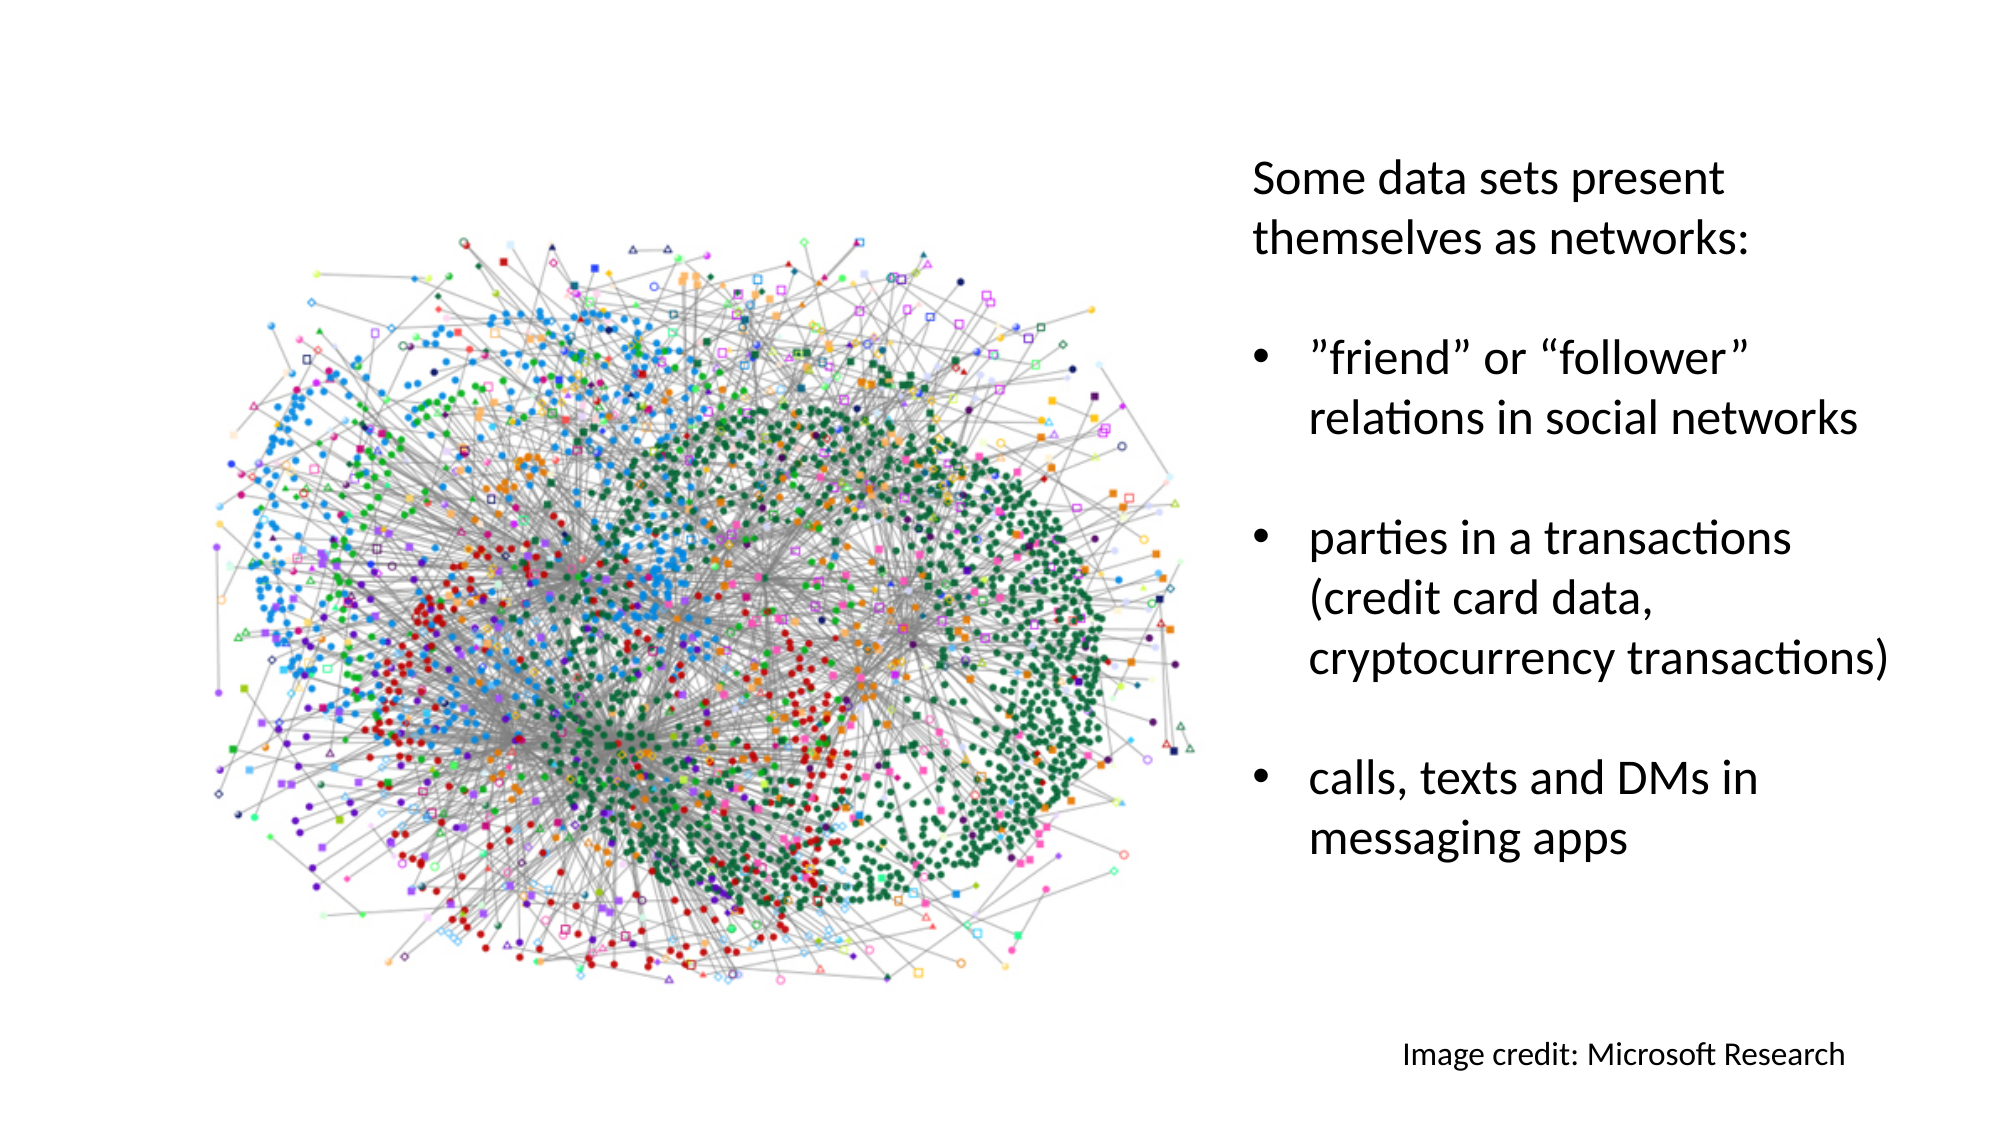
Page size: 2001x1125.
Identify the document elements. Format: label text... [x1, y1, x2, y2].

picture [187, 231, 1210, 992]
text_box Some data sets present themselves as networks: ”friend” or “follower” relations in social networks parties in a transactions (credit card data, cryptocurrency transactions) calls, texts and DMs in messaging apps [1237, 137, 1932, 873]
text_box Image credit: Microsoft Research [1387, 1024, 1957, 1080]
